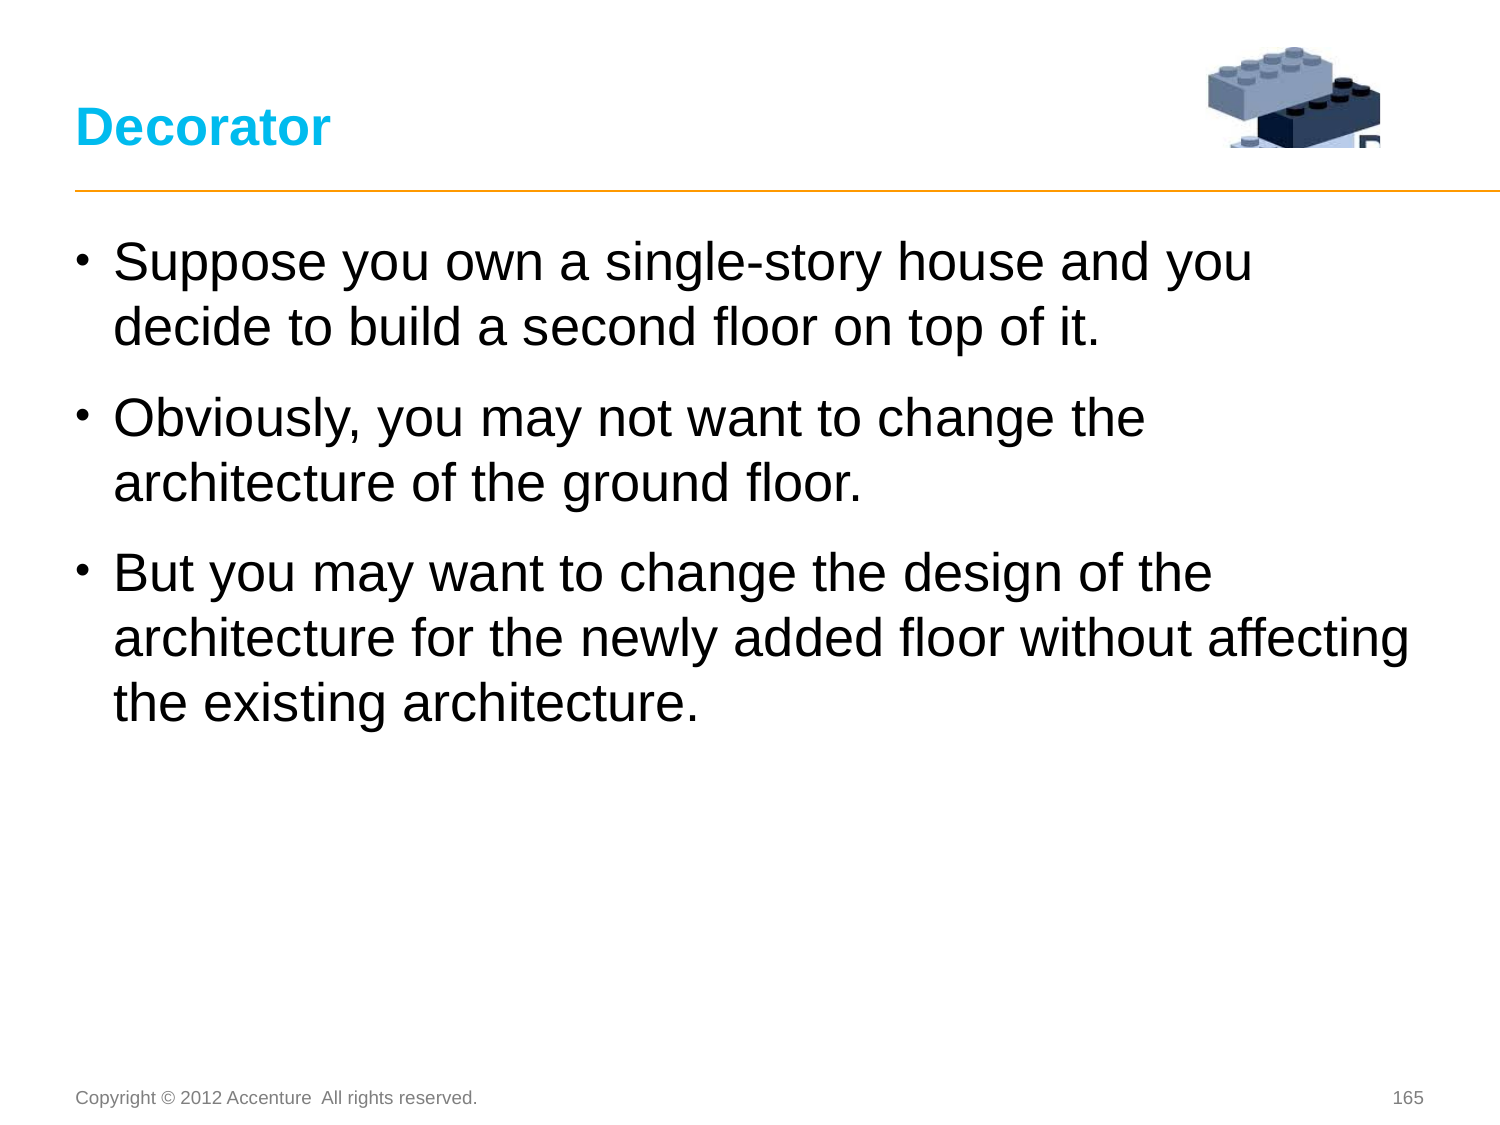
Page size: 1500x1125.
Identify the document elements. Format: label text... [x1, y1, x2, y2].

title Decorator [75, 27, 1422, 157]
list Suppose you own a single-story house and you decide to build a second floor on top of it. Obviously, you may not want to change the architecture of the ground floor. But you may want to change the design of the architecture for the newly added floor without affecting the existing architecture. [75, 226, 1425, 1018]
